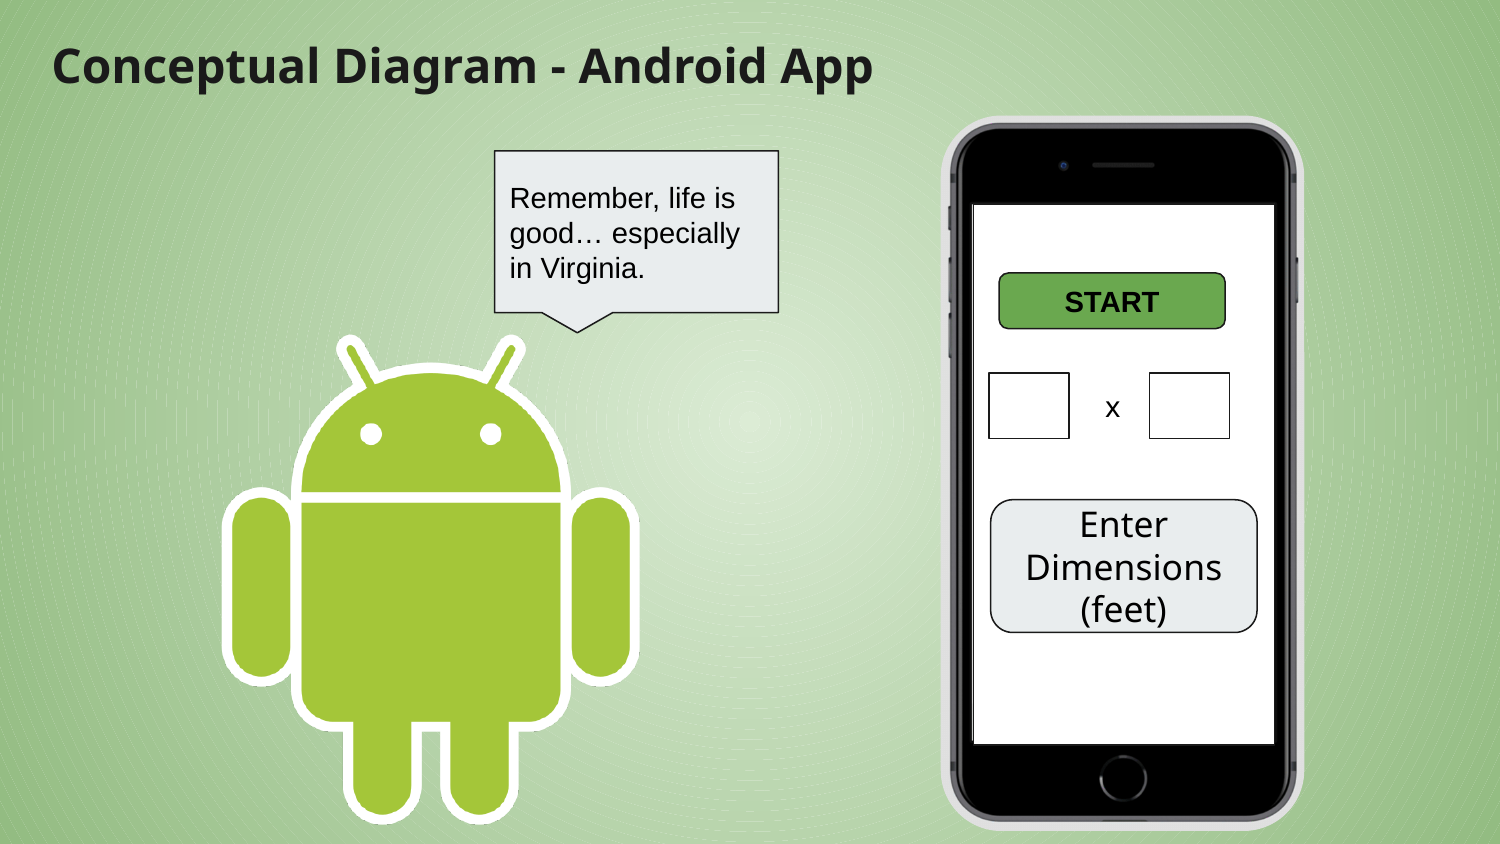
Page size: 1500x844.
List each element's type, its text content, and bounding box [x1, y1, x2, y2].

picture [940, 115, 1305, 832]
picture [221, 334, 640, 826]
text_box Remember, life is good… especially in Virginia. [494, 150, 779, 333]
title Conceptual Diagram - Android App [36, 21, 1298, 109]
